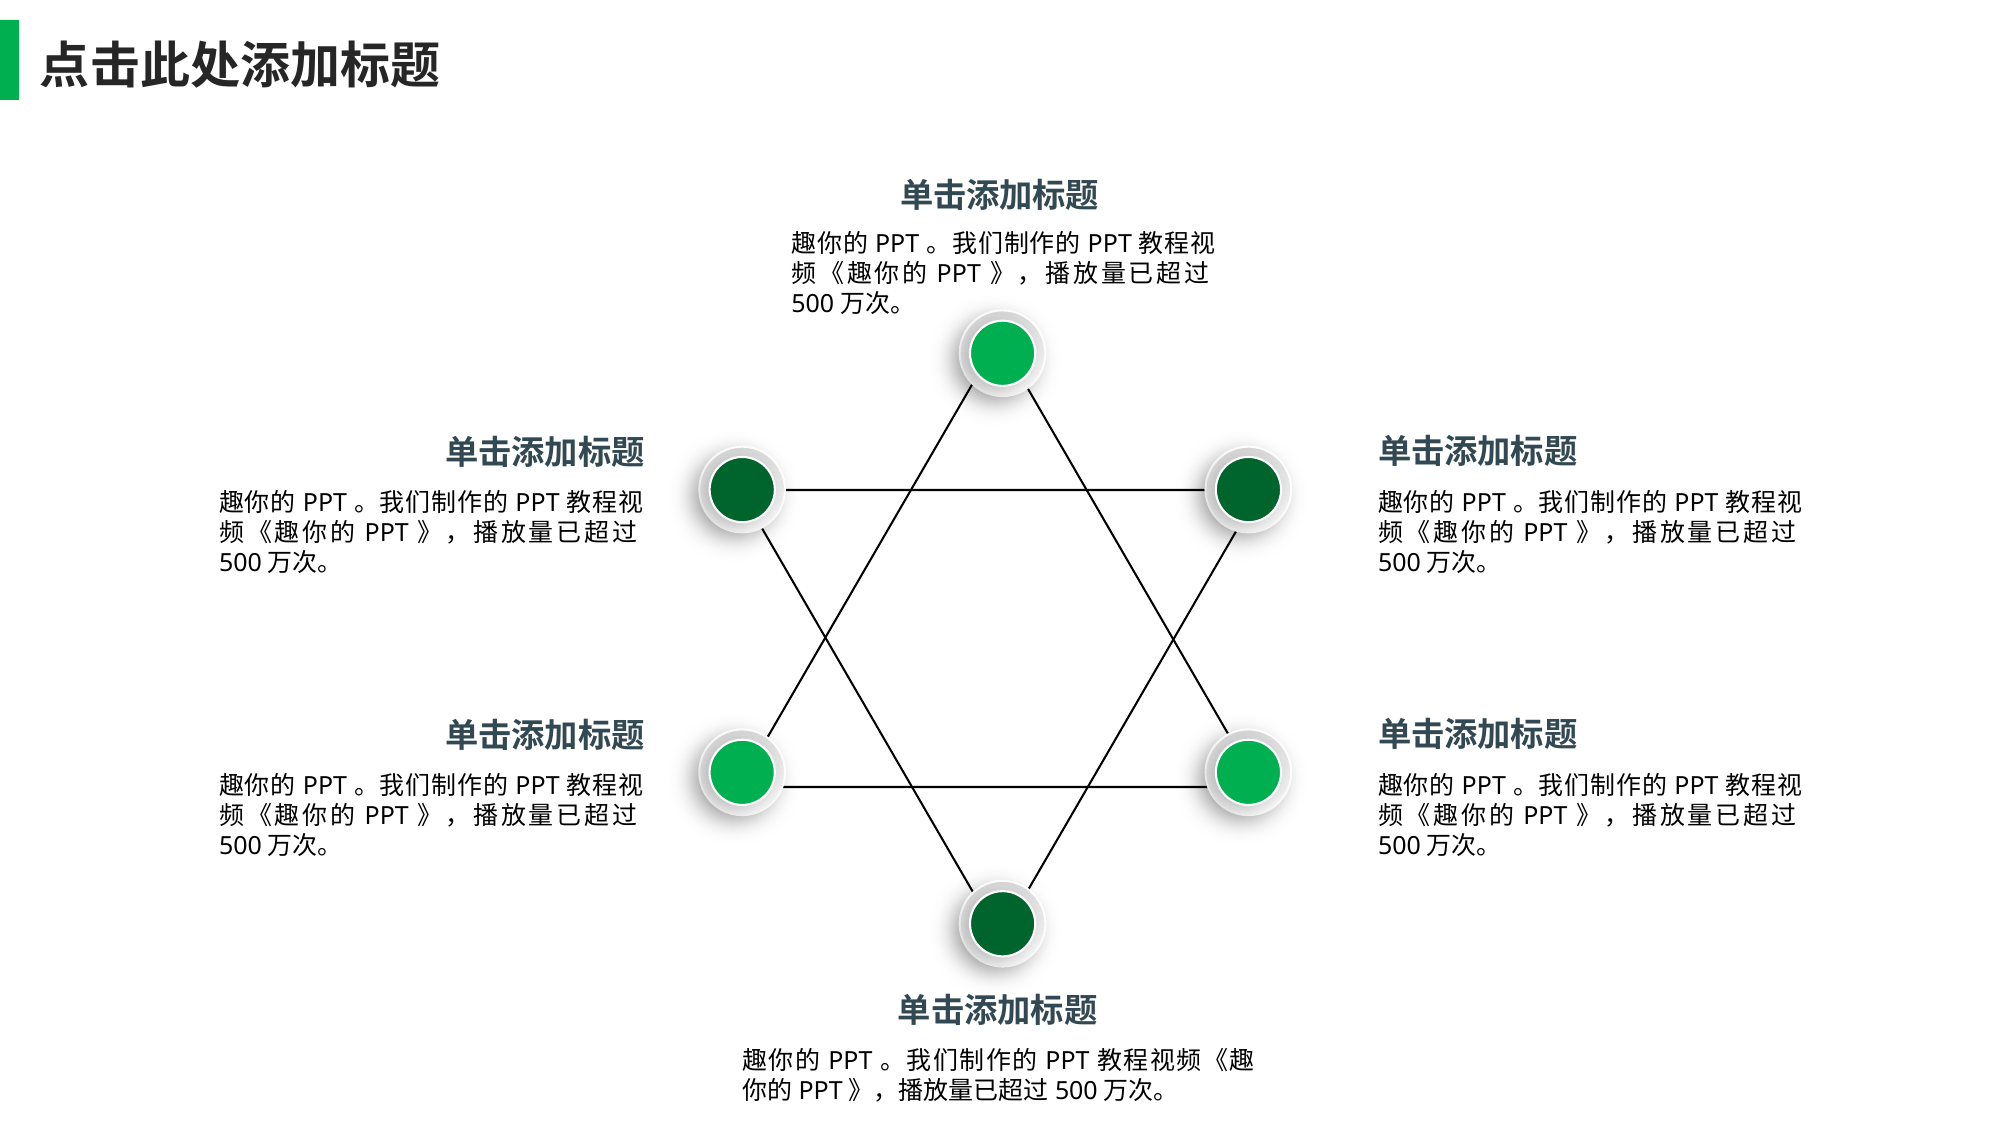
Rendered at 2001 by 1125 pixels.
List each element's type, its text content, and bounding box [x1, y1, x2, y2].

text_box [699, 446, 785, 533]
text_box 趣你的PPT。我们制作的PPT教程视频《趣你的PPT》，播放量已超过500万次。 [1363, 479, 1818, 584]
text_box 单击添加标题 [430, 706, 688, 762]
text_box 趣你的PPT。我们制作的PPT教程视频《趣你的PPT》，播放量已超过500万次。 [776, 220, 1231, 310]
text_box 单击添加标题 [430, 423, 688, 479]
text_box 趣你的PPT。我们制作的PPT教程视频《趣你的PPT》，播放量已超过500万次。 [1363, 762, 1818, 867]
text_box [699, 310, 1292, 939]
text_box 趣你的PPT。我们制作的PPT教程视频《趣你的PPT》，播放量已超过500万次。 [727, 1037, 1270, 1112]
text_box 趣你的PPT。我们制作的PPT教程视频《趣你的PPT》，播放量已超过500万次。 [204, 479, 659, 584]
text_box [959, 880, 1046, 967]
text_box 点击此处添加标题 [25, 26, 461, 101]
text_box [1205, 446, 1292, 533]
text_box 趣你的PPT。我们制作的PPT教程视频《趣你的PPT》，播放量已超过500万次。 [204, 762, 659, 867]
text_box 单击添加标题 [883, 981, 1249, 1037]
text_box 单击添加标题 [885, 166, 1251, 222]
text_box 单击添加标题 [1363, 705, 1621, 761]
text_box 单击添加标题 [1363, 423, 1621, 478]
text_box [0, 19, 20, 101]
